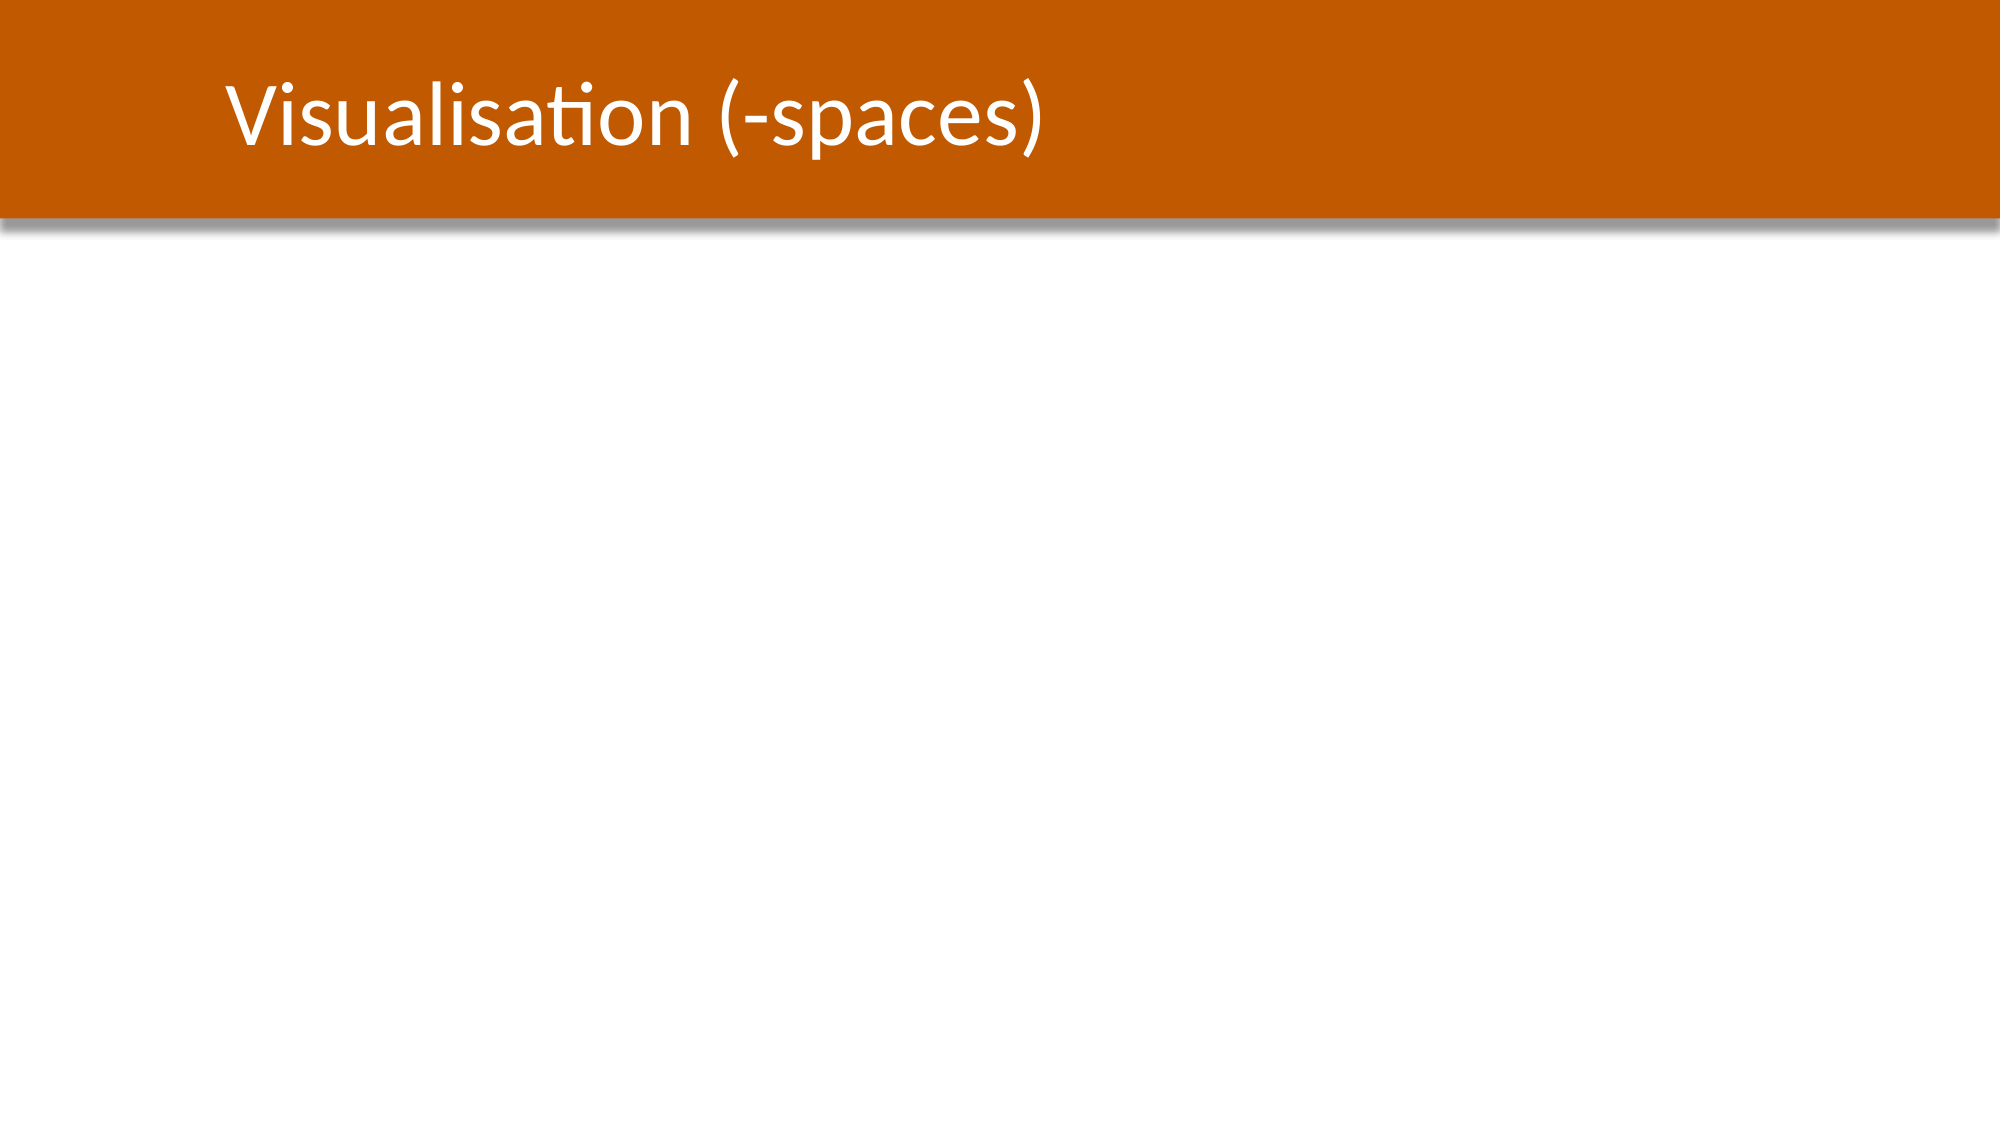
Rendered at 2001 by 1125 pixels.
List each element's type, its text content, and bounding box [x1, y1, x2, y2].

text_box Visualisation (-spaces) [210, 17, 2000, 201]
text_box [0, 0, 2000, 219]
